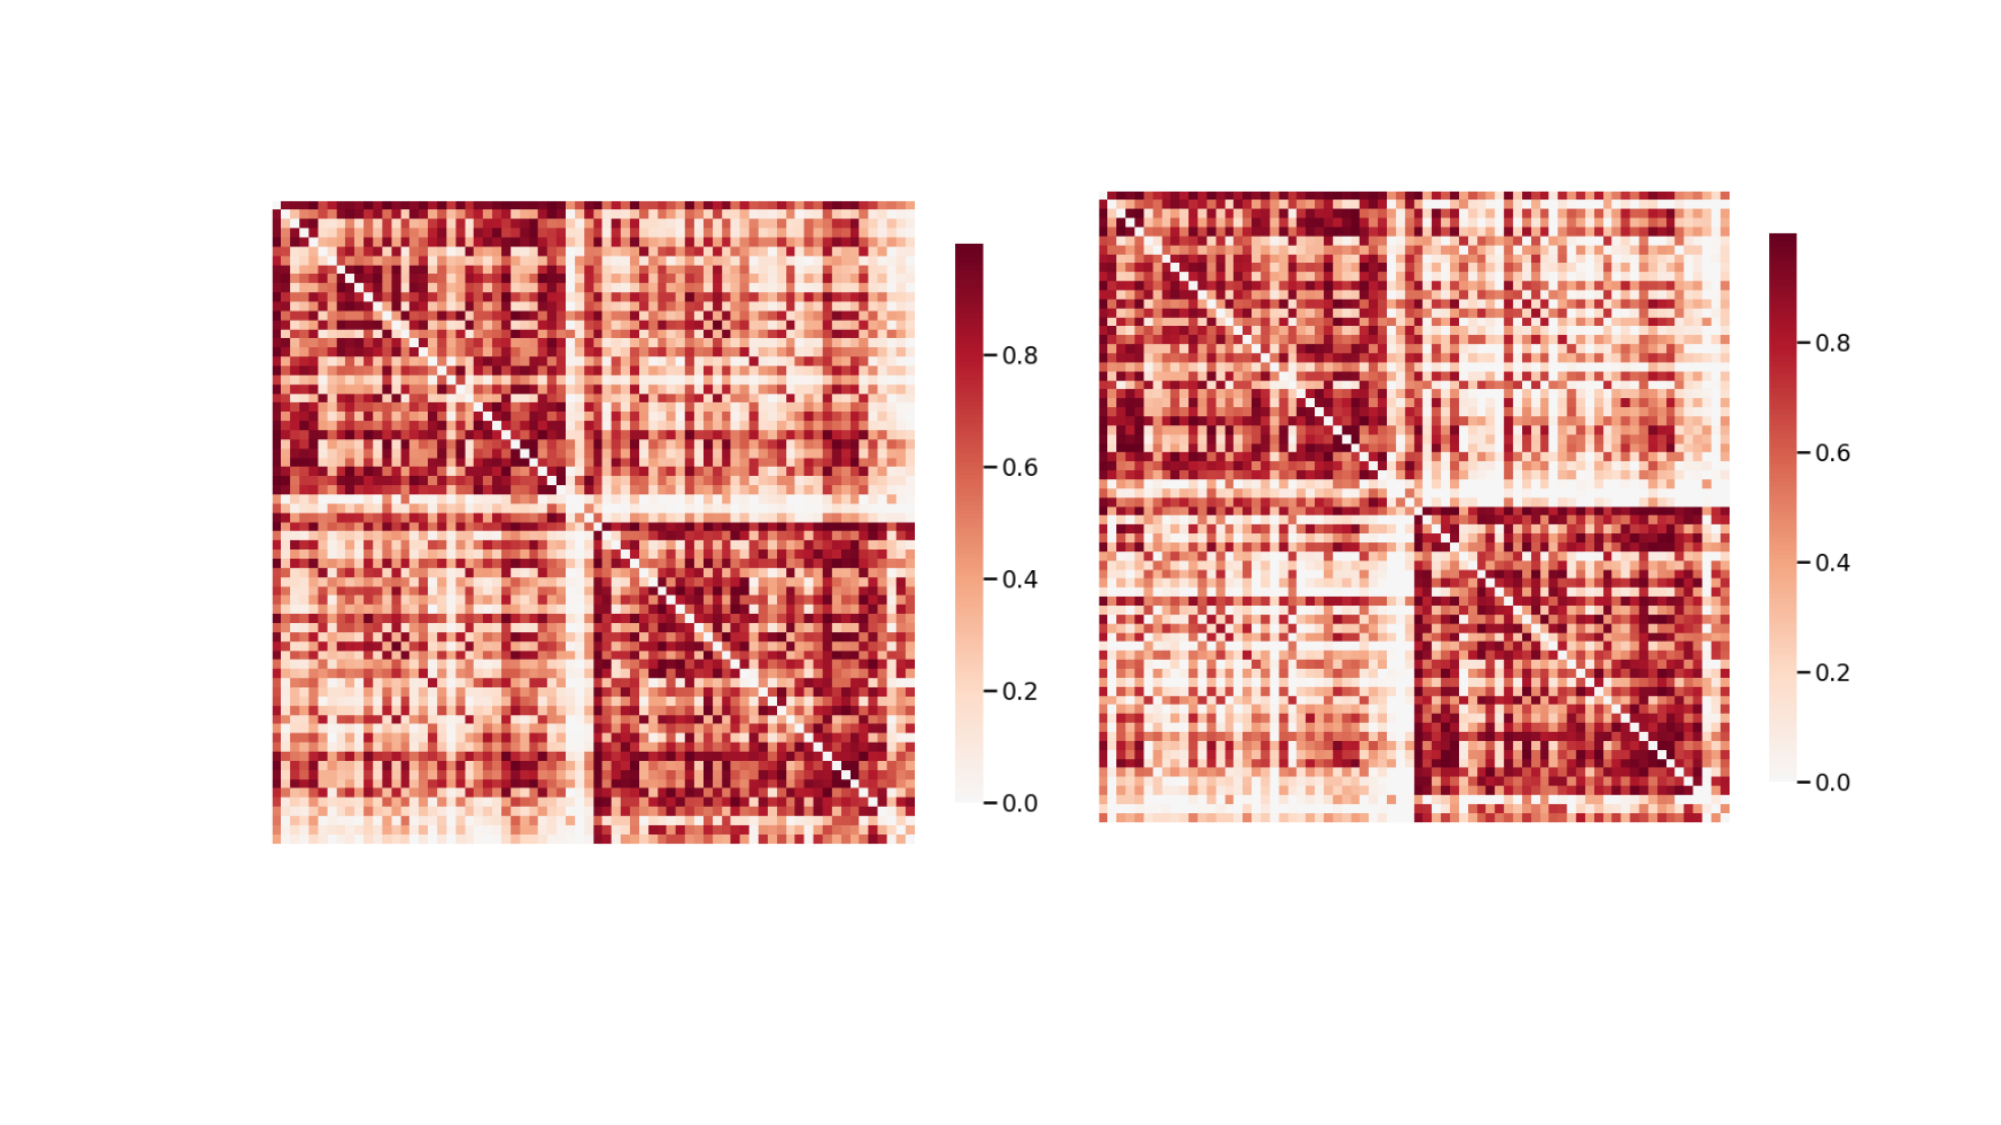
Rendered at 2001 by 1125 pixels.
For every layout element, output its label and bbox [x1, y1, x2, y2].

picture [243, 168, 1883, 884]
